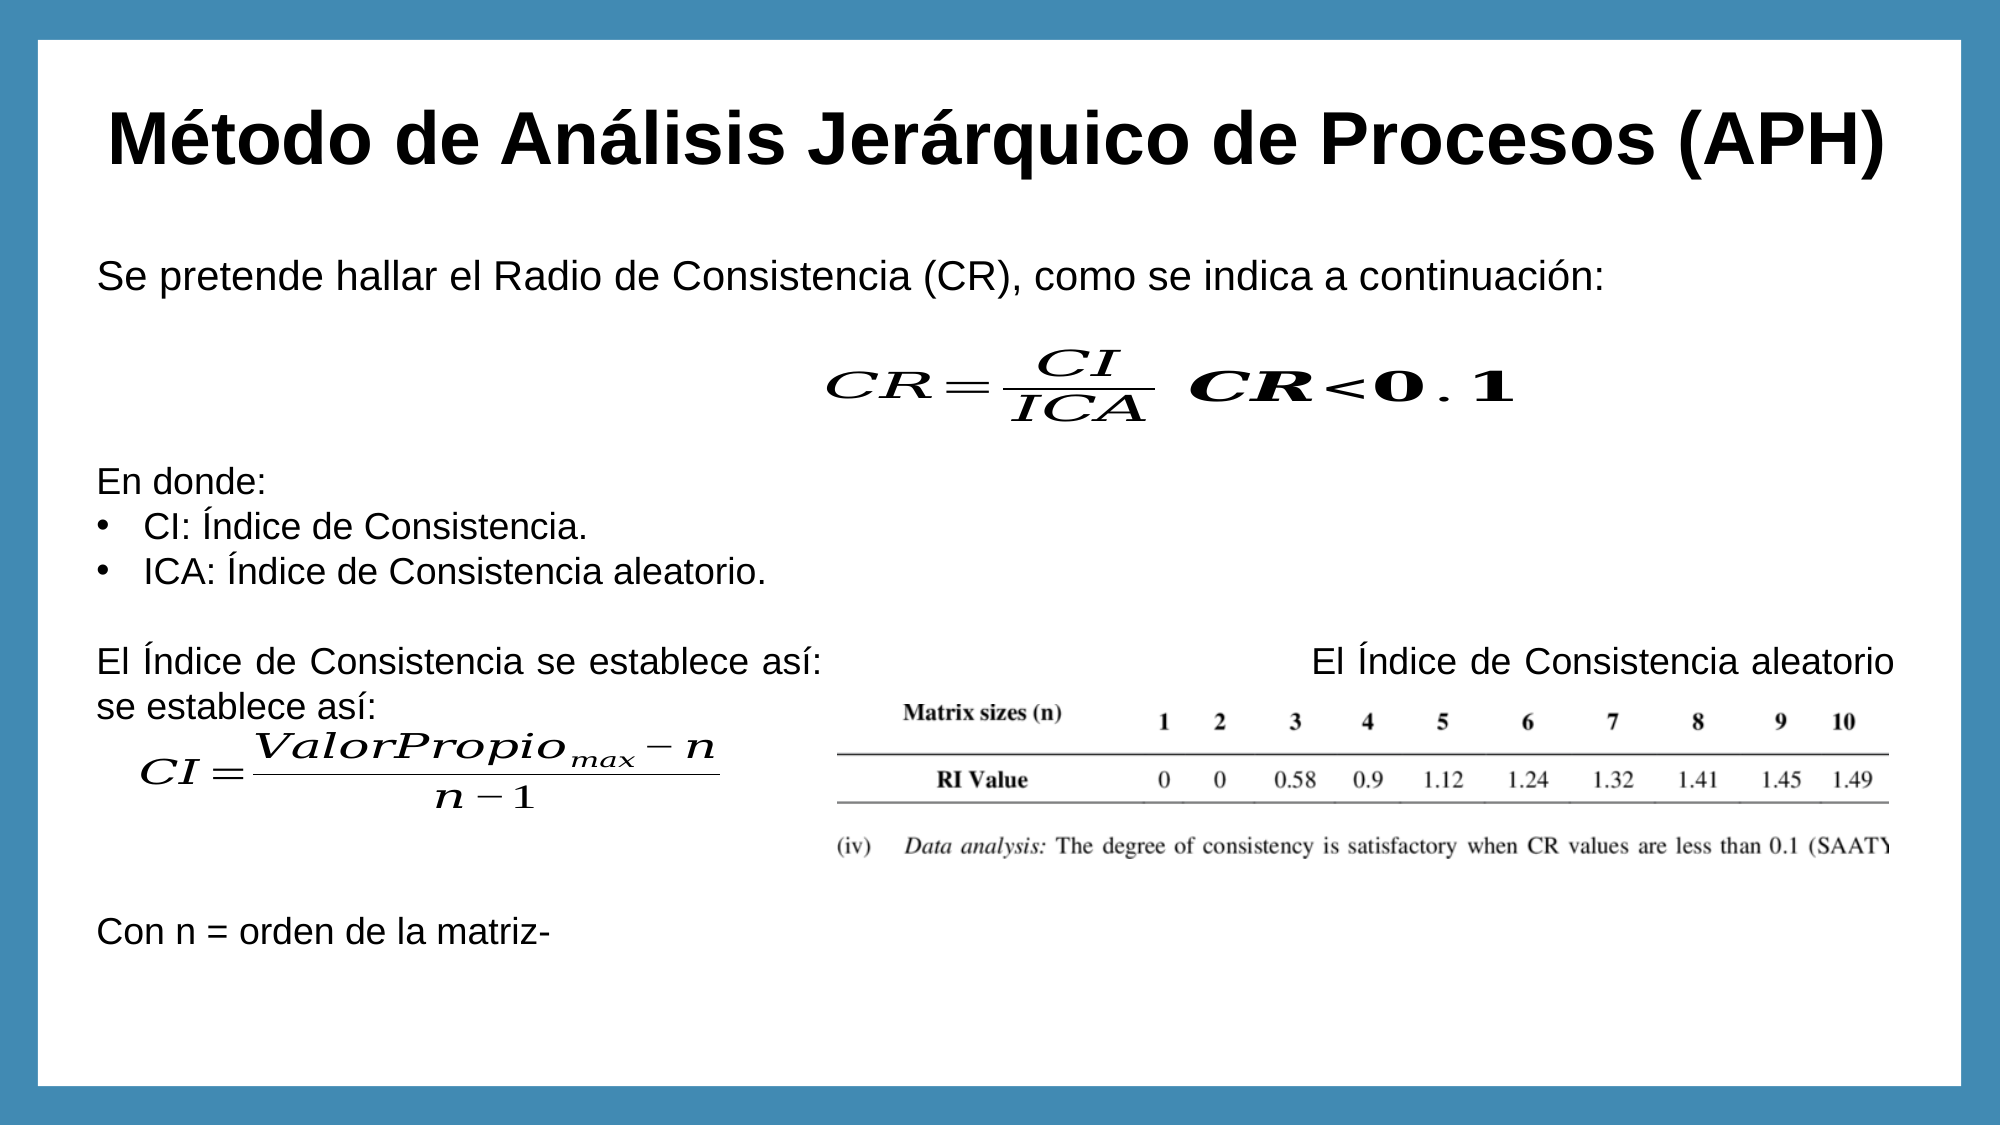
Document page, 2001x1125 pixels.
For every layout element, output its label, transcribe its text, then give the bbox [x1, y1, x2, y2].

text_box Método de Análisis Jerárquico de Procesos (APH) [37, 60, 1958, 221]
text_box Se pretende hallar el Radio de Consistencia (CR), como se indica a continuación: [74, 221, 1910, 346]
picture [836, 704, 1889, 859]
text_box En donde: CI: Índice de Consistencia. ICA: Índice de Consistencia aleatorio. El Índice de Consistencia se establece así: El Índice de Consistencia aleatorio se establece así: Con n = orden de la matriz- [74, 449, 1910, 960]
